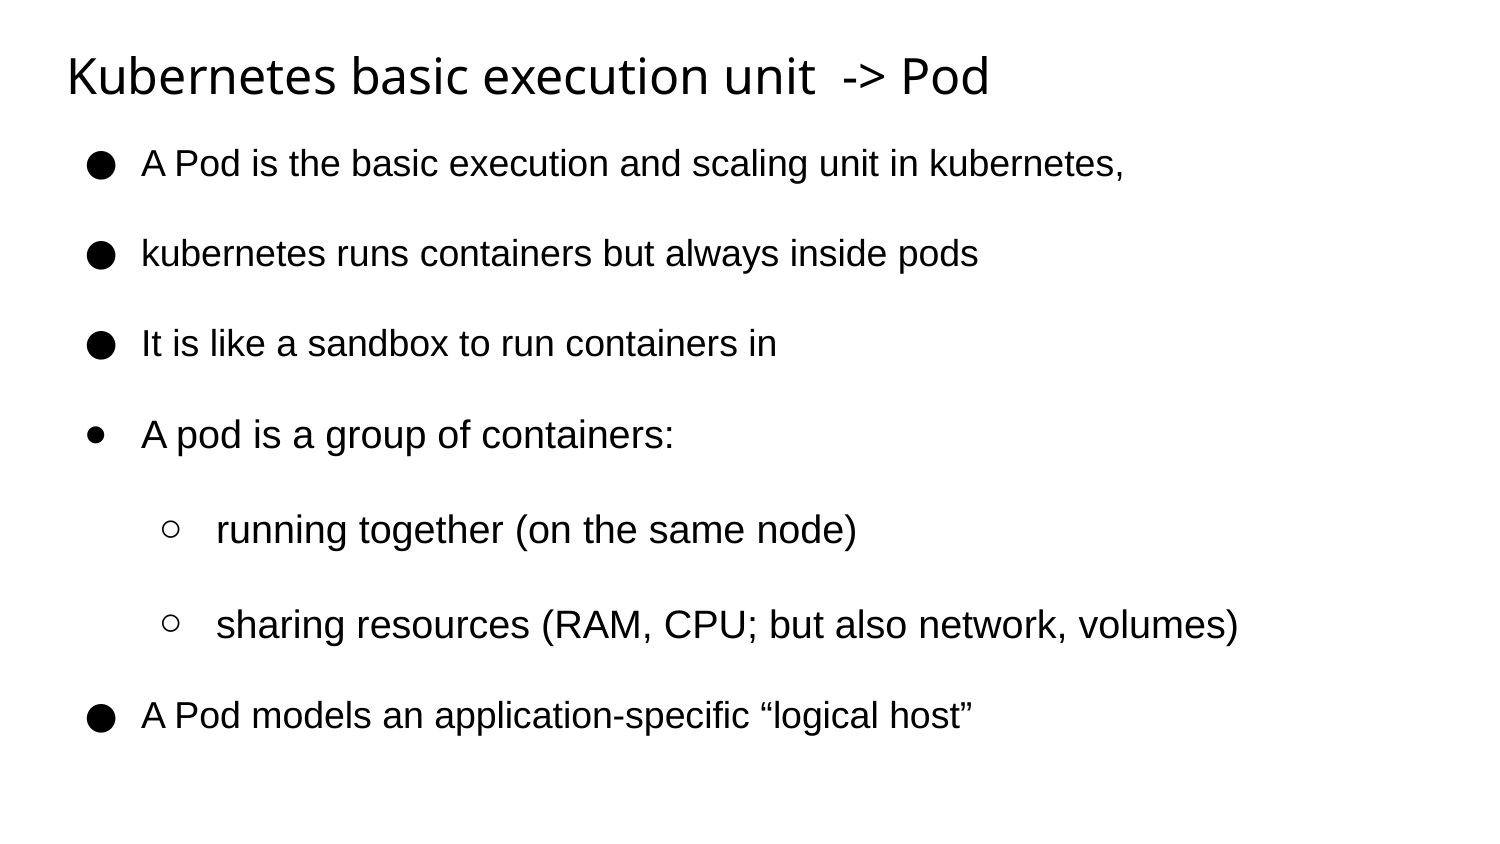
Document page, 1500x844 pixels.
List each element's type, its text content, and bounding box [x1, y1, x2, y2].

title Kubernetes basic execution unit -> Pod [51, 29, 1449, 123]
list A Pod is the basic execution and scaling unit in kubernetes, kubernetes runs containers but always inside pods It is like a sandbox to run containers in A pod is a group of containers: running together (on the same node) sharing resources (RAM, CPU; but also network, volumes) A Pod models an application-specific “logical host” [51, 123, 1471, 829]
